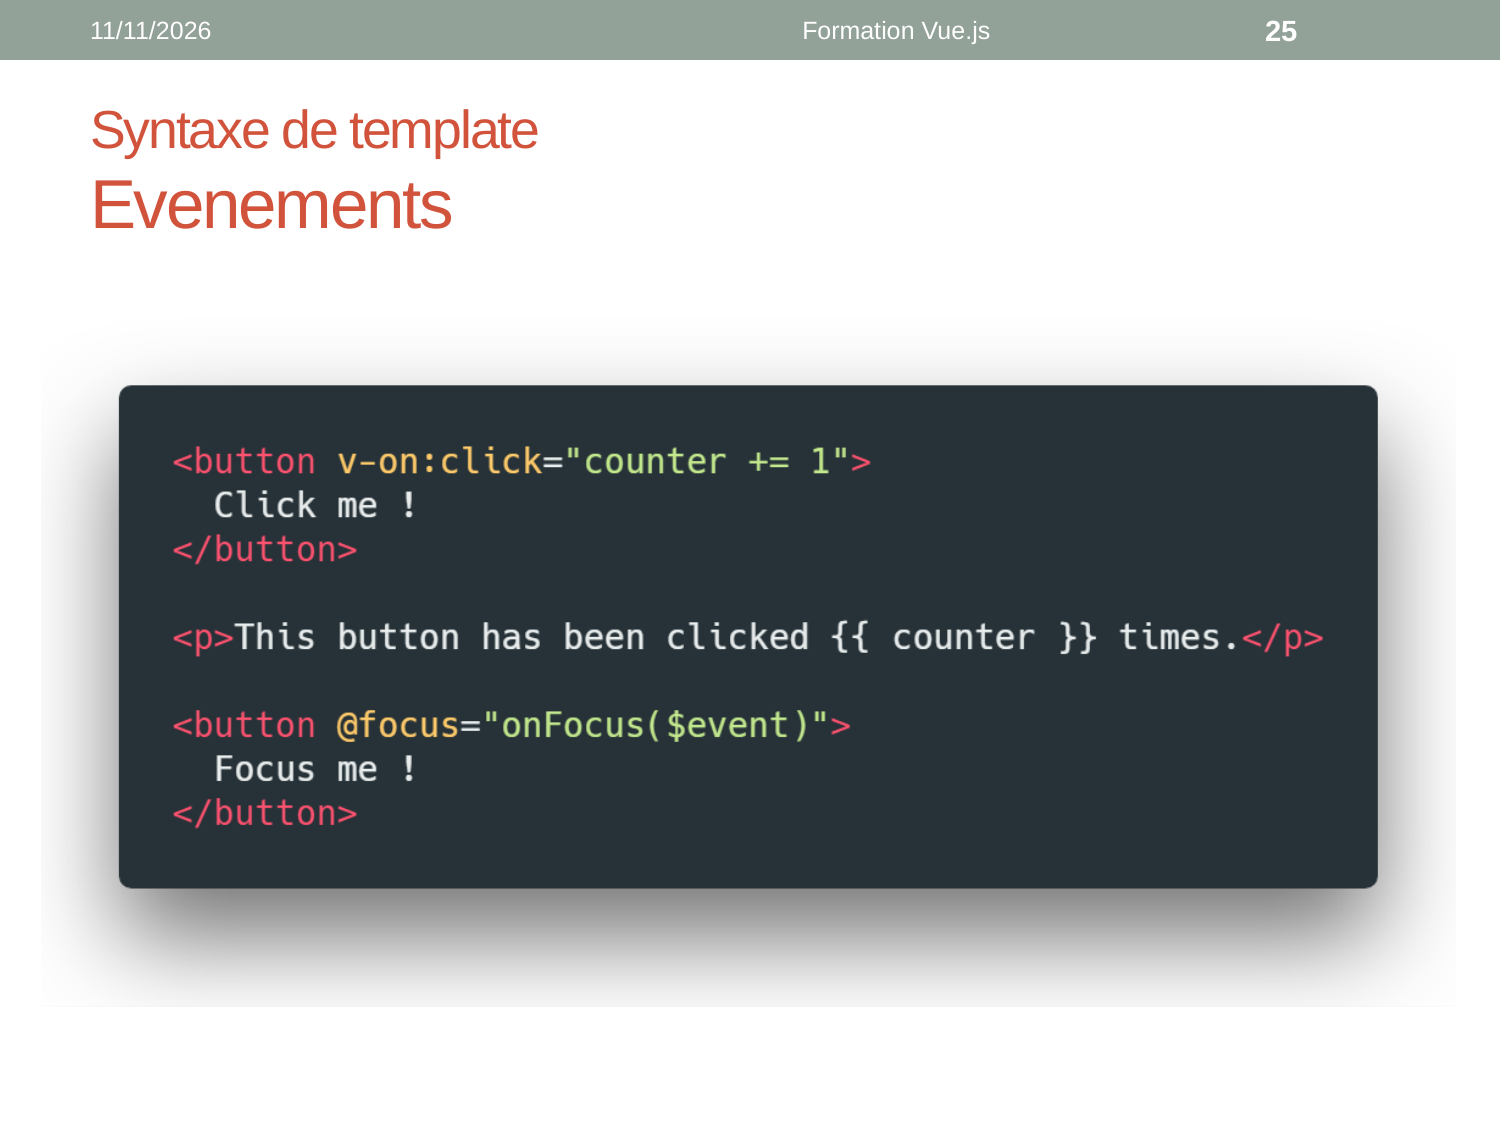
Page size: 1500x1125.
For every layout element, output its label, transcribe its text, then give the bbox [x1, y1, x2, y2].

picture [41, 266, 1456, 1007]
title Syntaxe de template Evenements [75, 87, 1425, 250]
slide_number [75, 3, 550, 57]
footer Formation Vue.js [562, 3, 1238, 57]
slide_number 25 [1250, 3, 1425, 57]
